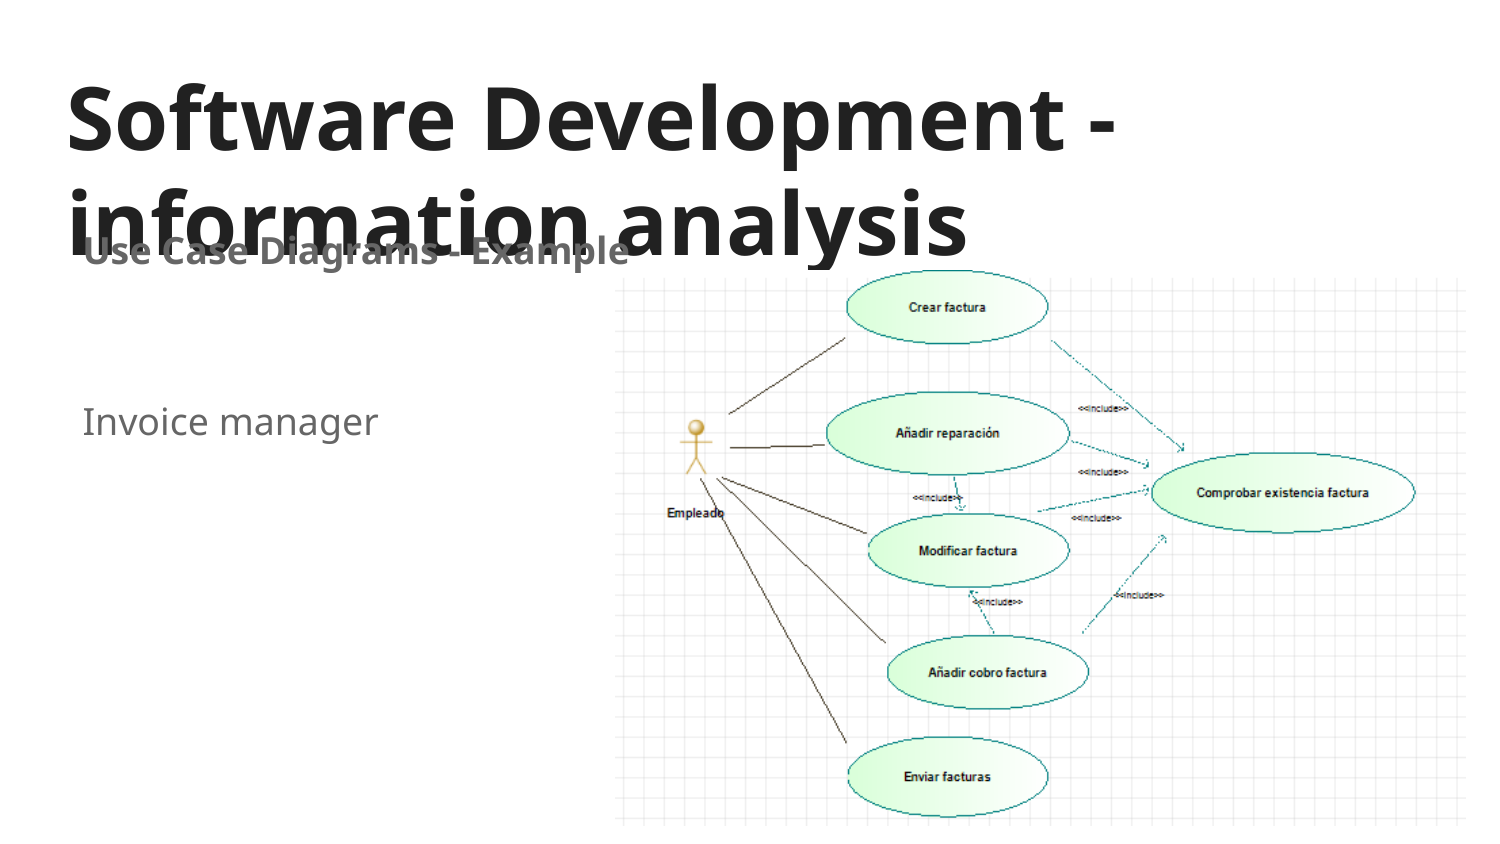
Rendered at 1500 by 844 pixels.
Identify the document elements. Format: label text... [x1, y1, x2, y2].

picture [615, 270, 1466, 826]
list Use Case Diagrams - Example Invoice manager [67, 205, 1466, 754]
title Software Development - information analysis [51, 48, 1449, 180]
